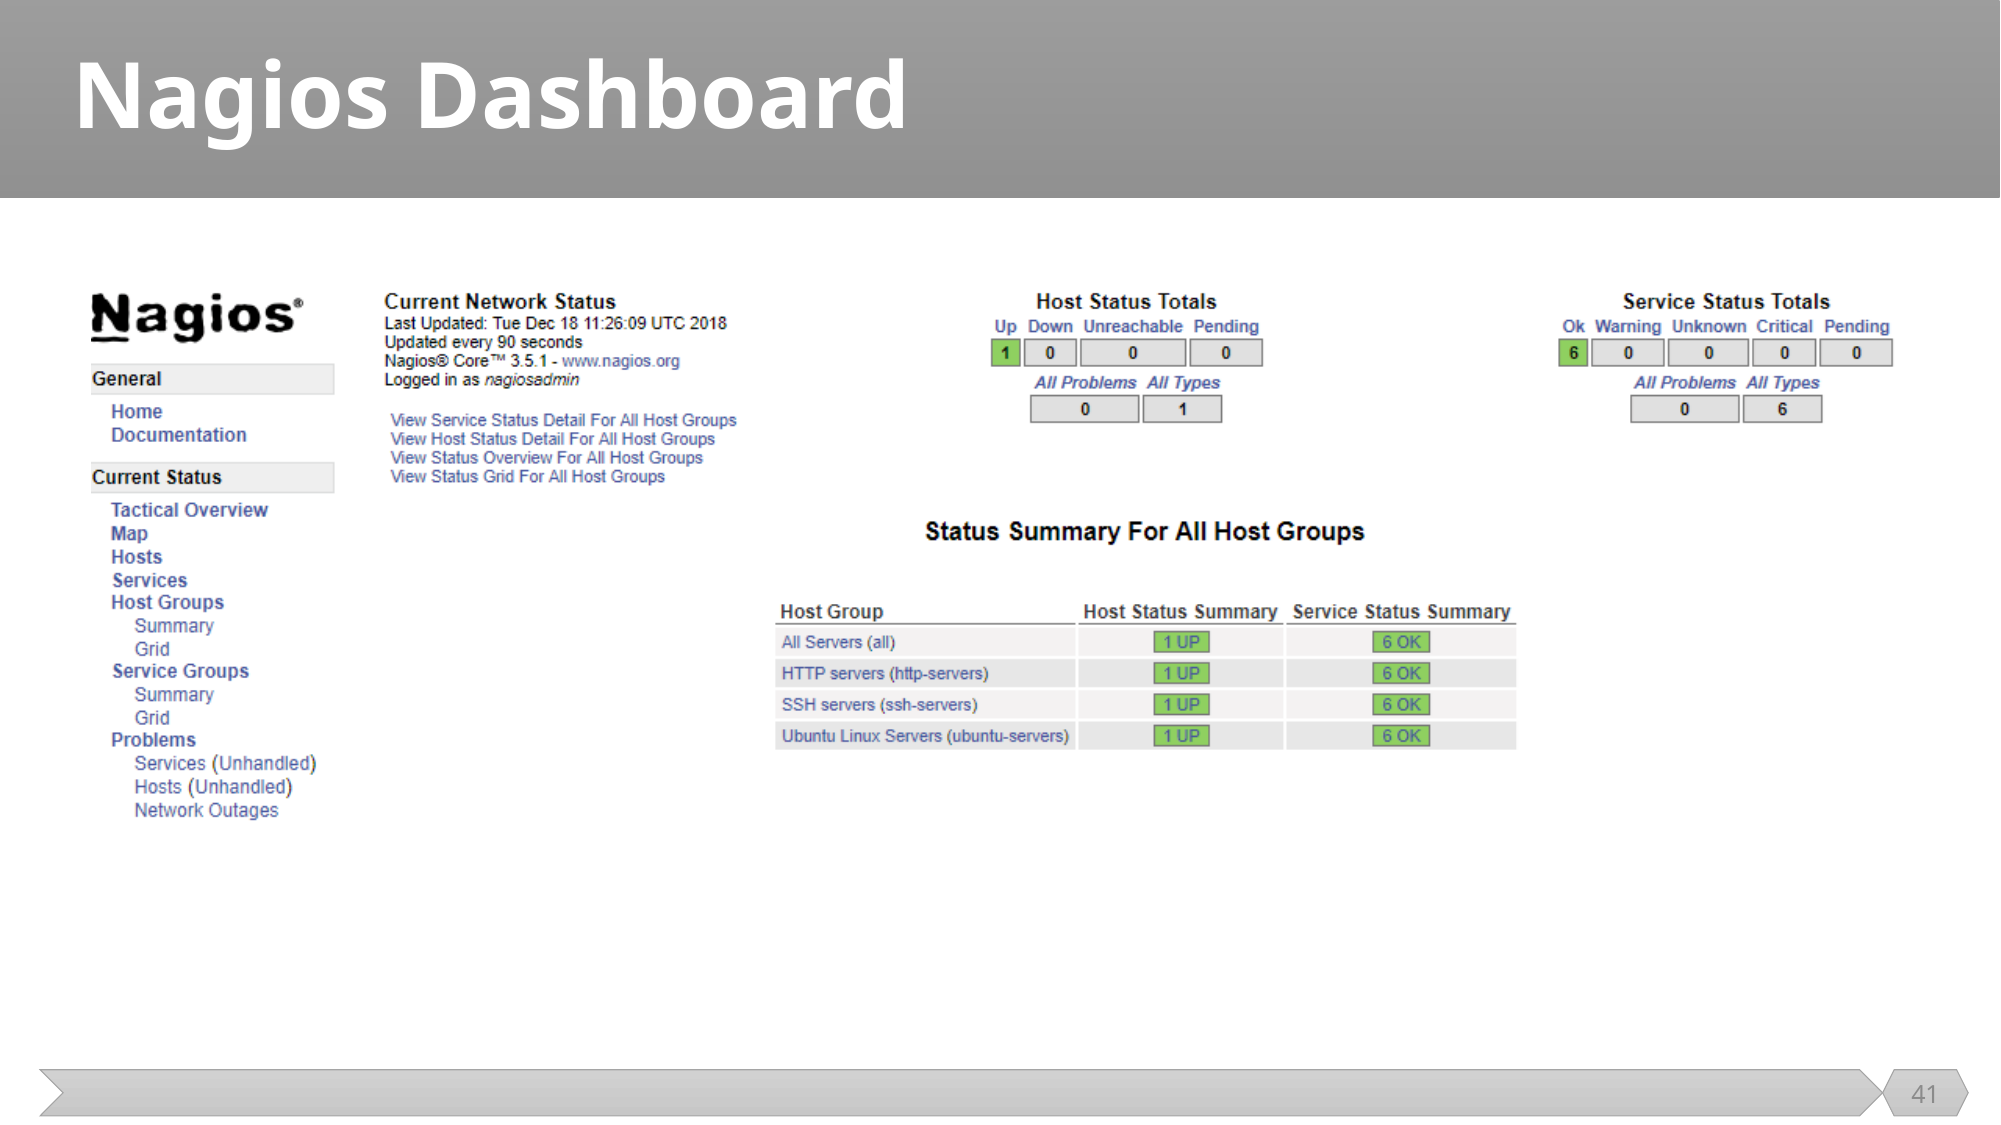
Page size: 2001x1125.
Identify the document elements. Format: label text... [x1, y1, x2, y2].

slide_number 41 [1882, 1065, 1969, 1125]
title Nagios Dashboard [56, 0, 1969, 199]
picture [91, 270, 1901, 825]
